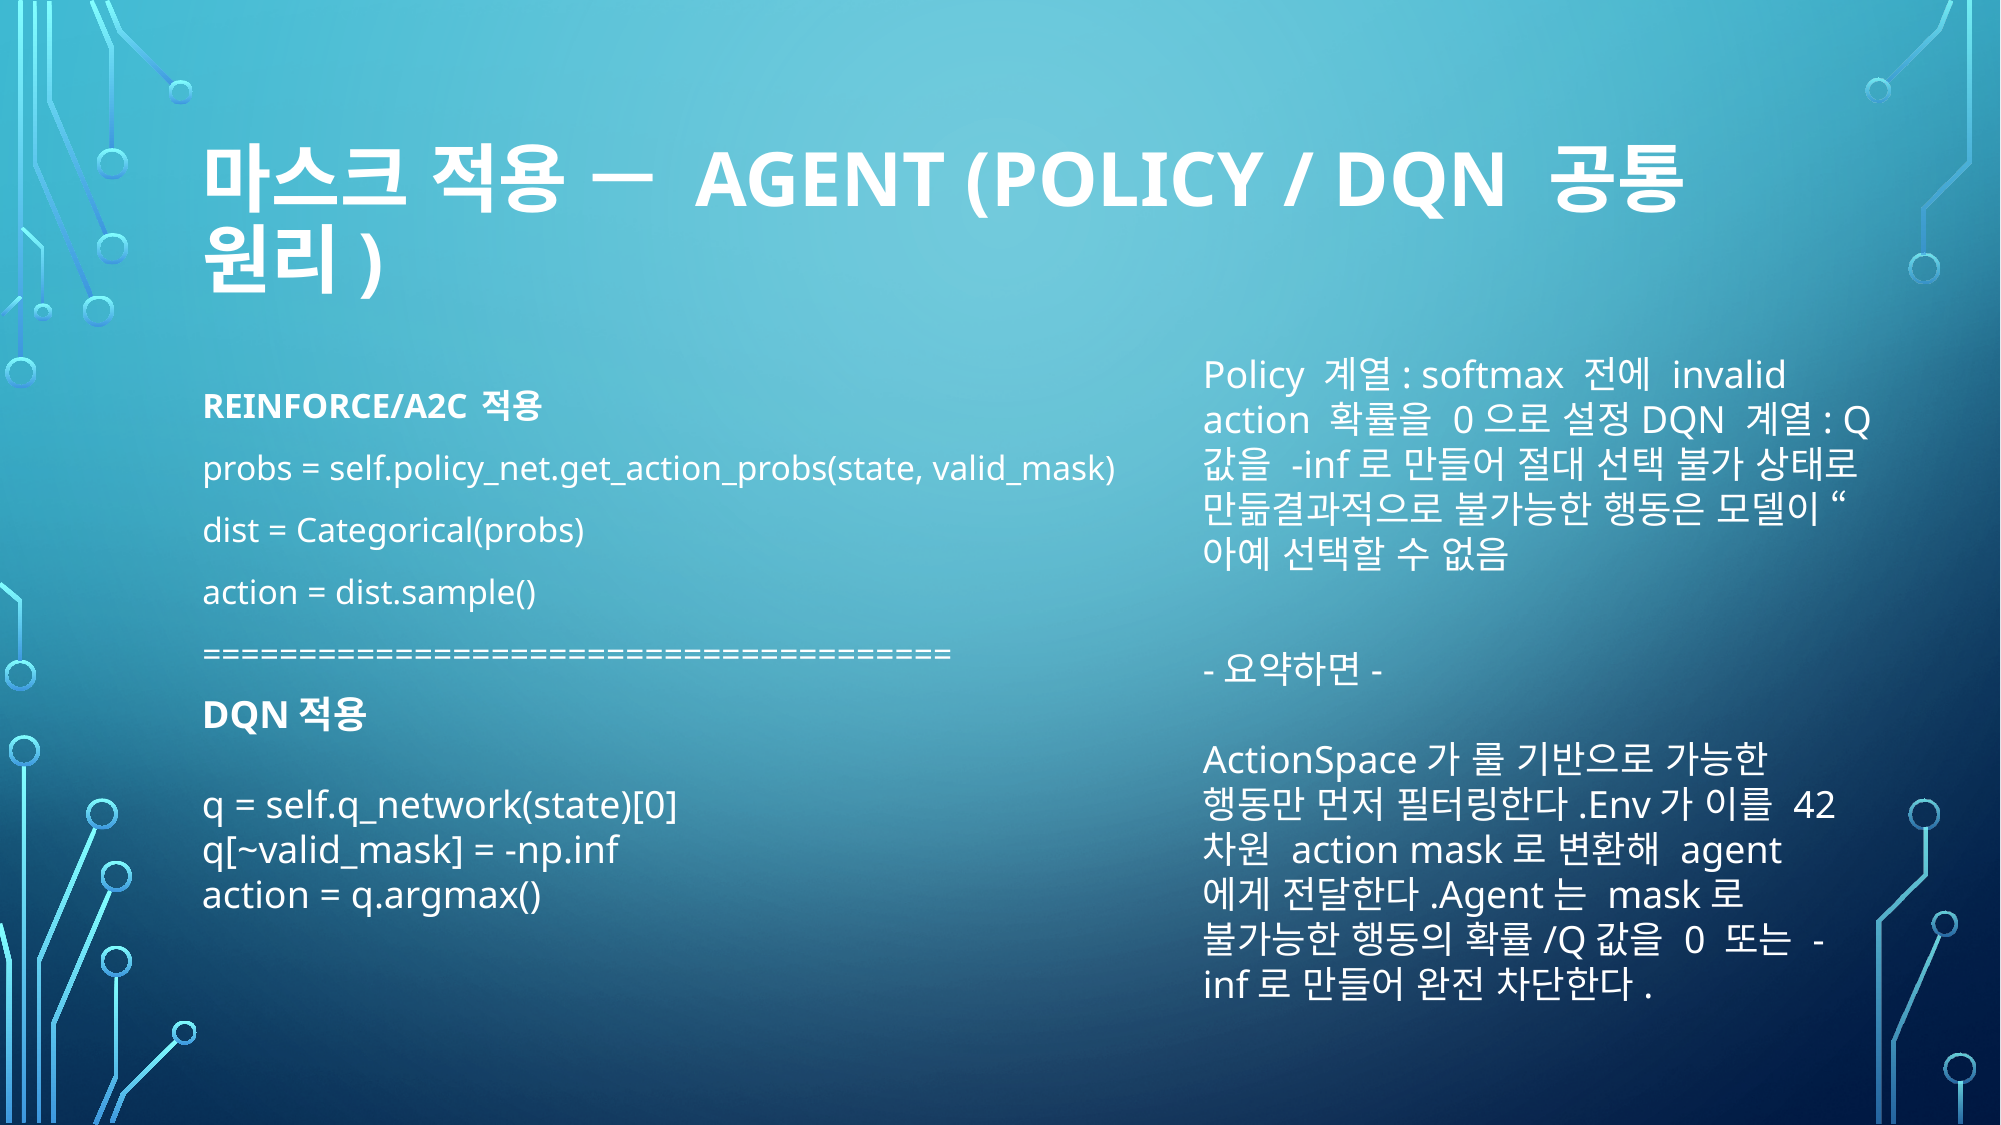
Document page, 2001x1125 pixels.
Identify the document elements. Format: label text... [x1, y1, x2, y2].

list REINFORCE/A2C 적용 probs = self.policy_net.get_action_probs(state, valid_mask) dist = Categorical(probs) action = dist.sample() ======================================= [187, 369, 1189, 683]
text_box Policy 계열: softmax 전에 invalid action 확률을 0으로 설정DQN 계열: Q값을 -inf로 만들어 절대 선택 불가 상태로 만듦결과적으로 불가능한 행동은 모델이 “아예 선택할 수 없음 [1188, 343, 1920, 584]
text_box -요약하면- ActionSpace가 룰 기반으로 가능한 행동만 먼저 필터링한다.Env가 이를 42차원 action mask로 변환해 agent에게 전달한다.Agent는 mask로 불가능한 행동의 확률/Q값을 0 또는 -inf로 만들어 완전 차단한다. [1188, 638, 1854, 1014]
text_box DQN적용 q = self.q_network(state)[0] q[~valid_mask] = -np.inf action = q.argmax() [187, 683, 1188, 924]
title 마스크 적용 — Agent (Policy / DQN 공통 원리) [187, 101, 1813, 344]
